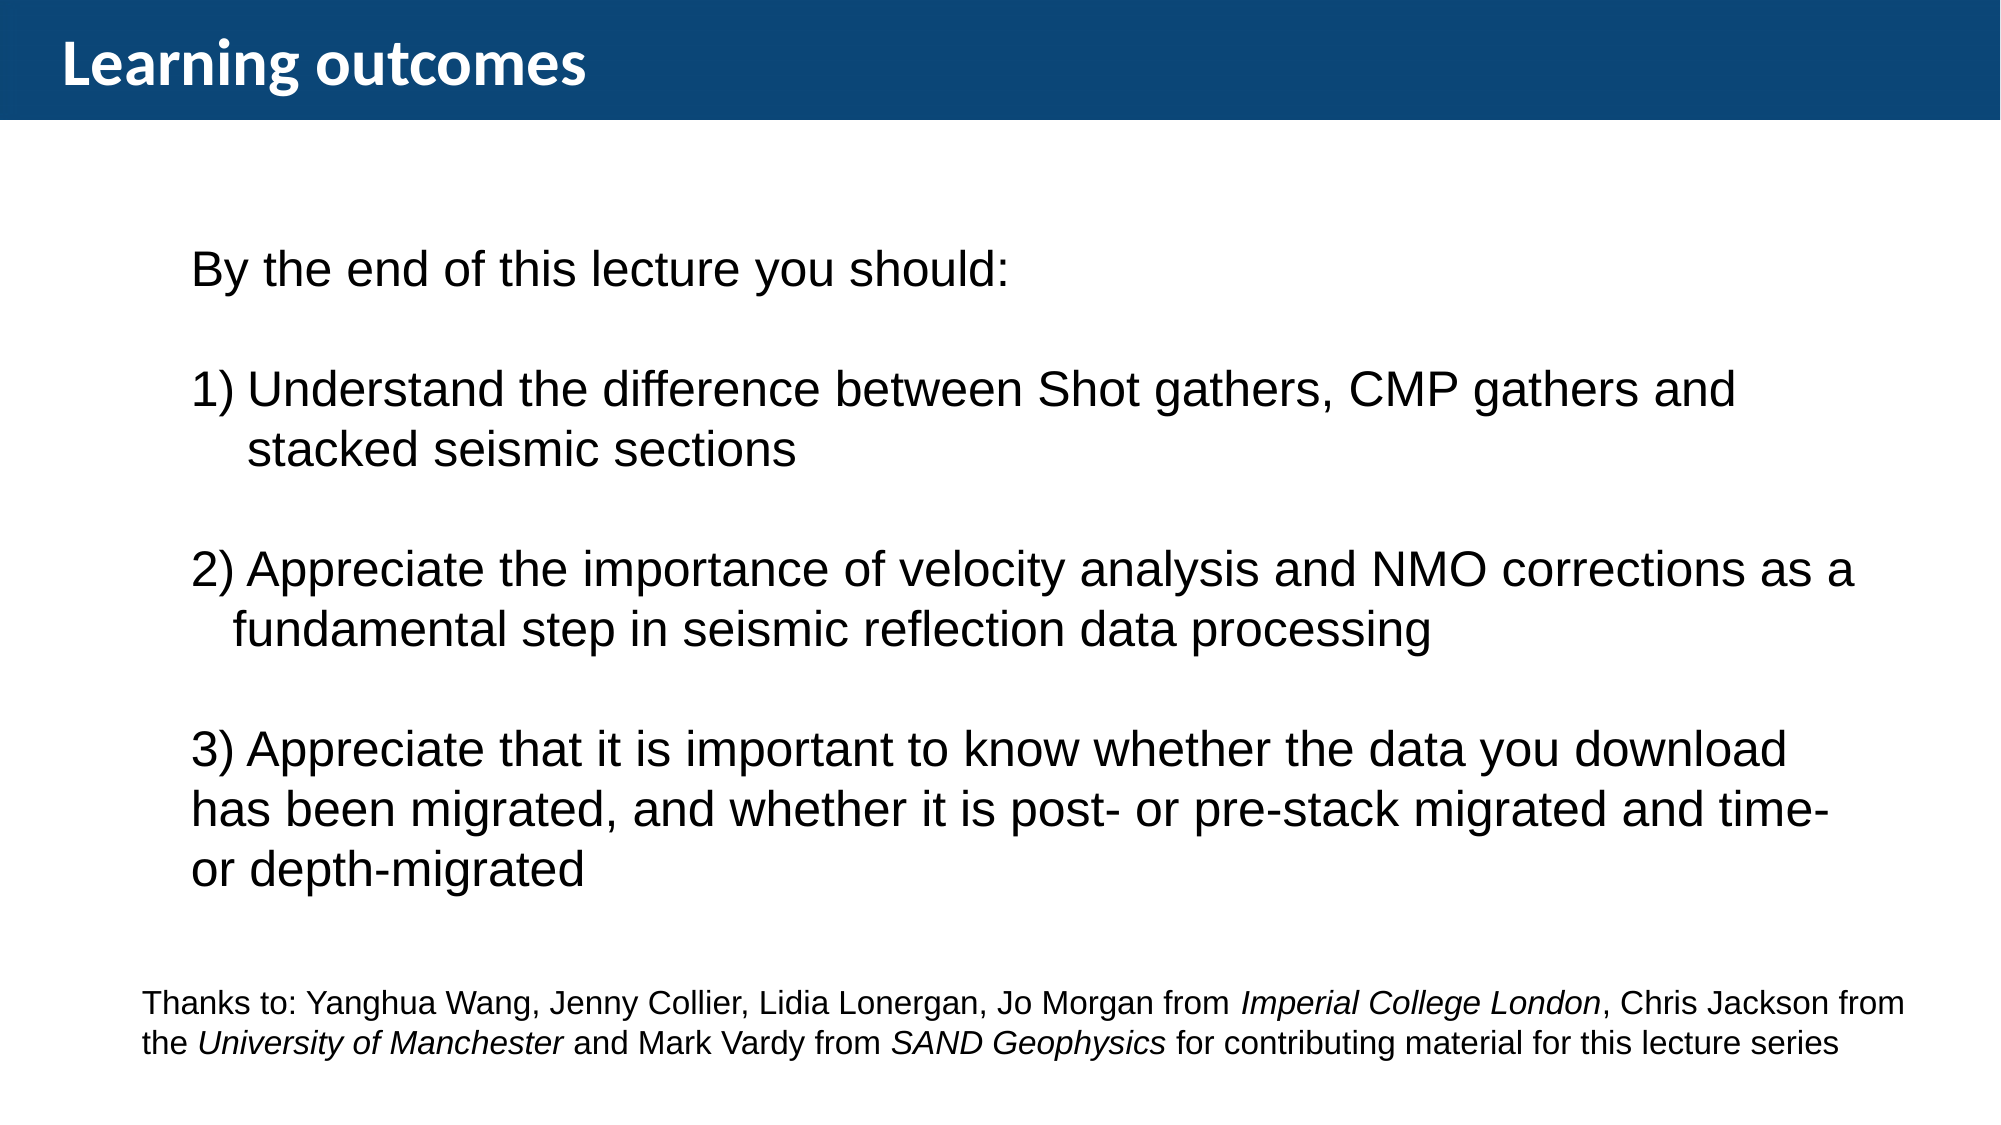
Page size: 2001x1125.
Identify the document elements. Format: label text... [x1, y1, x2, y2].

text_box Learning outcomes [47, 11, 603, 106]
text_box Thanks to: Yanghua Wang, Jenny Collier, Lidia Lonergan, Jo Morgan from Imperial College London, Chris Jackson from the University of Manchester and Mark Vardy from SAND Geophysics for contributing material for this lecture series [127, 974, 1930, 1069]
text_box By the end of this lecture you should: Understand the difference between Shot gathers, CMP gathers and stacked seismic sections 2) Appreciate the importance of velocity analysis and NMO corrections as a fundamental step in seismic reflection data processing 3) Appreciate that it is important to know whether the data you download has been migrated, and whether it is post- or pre-stack migrated and time- or depth-migrated [176, 229, 1888, 965]
picture [0, 0, 2001, 120]
